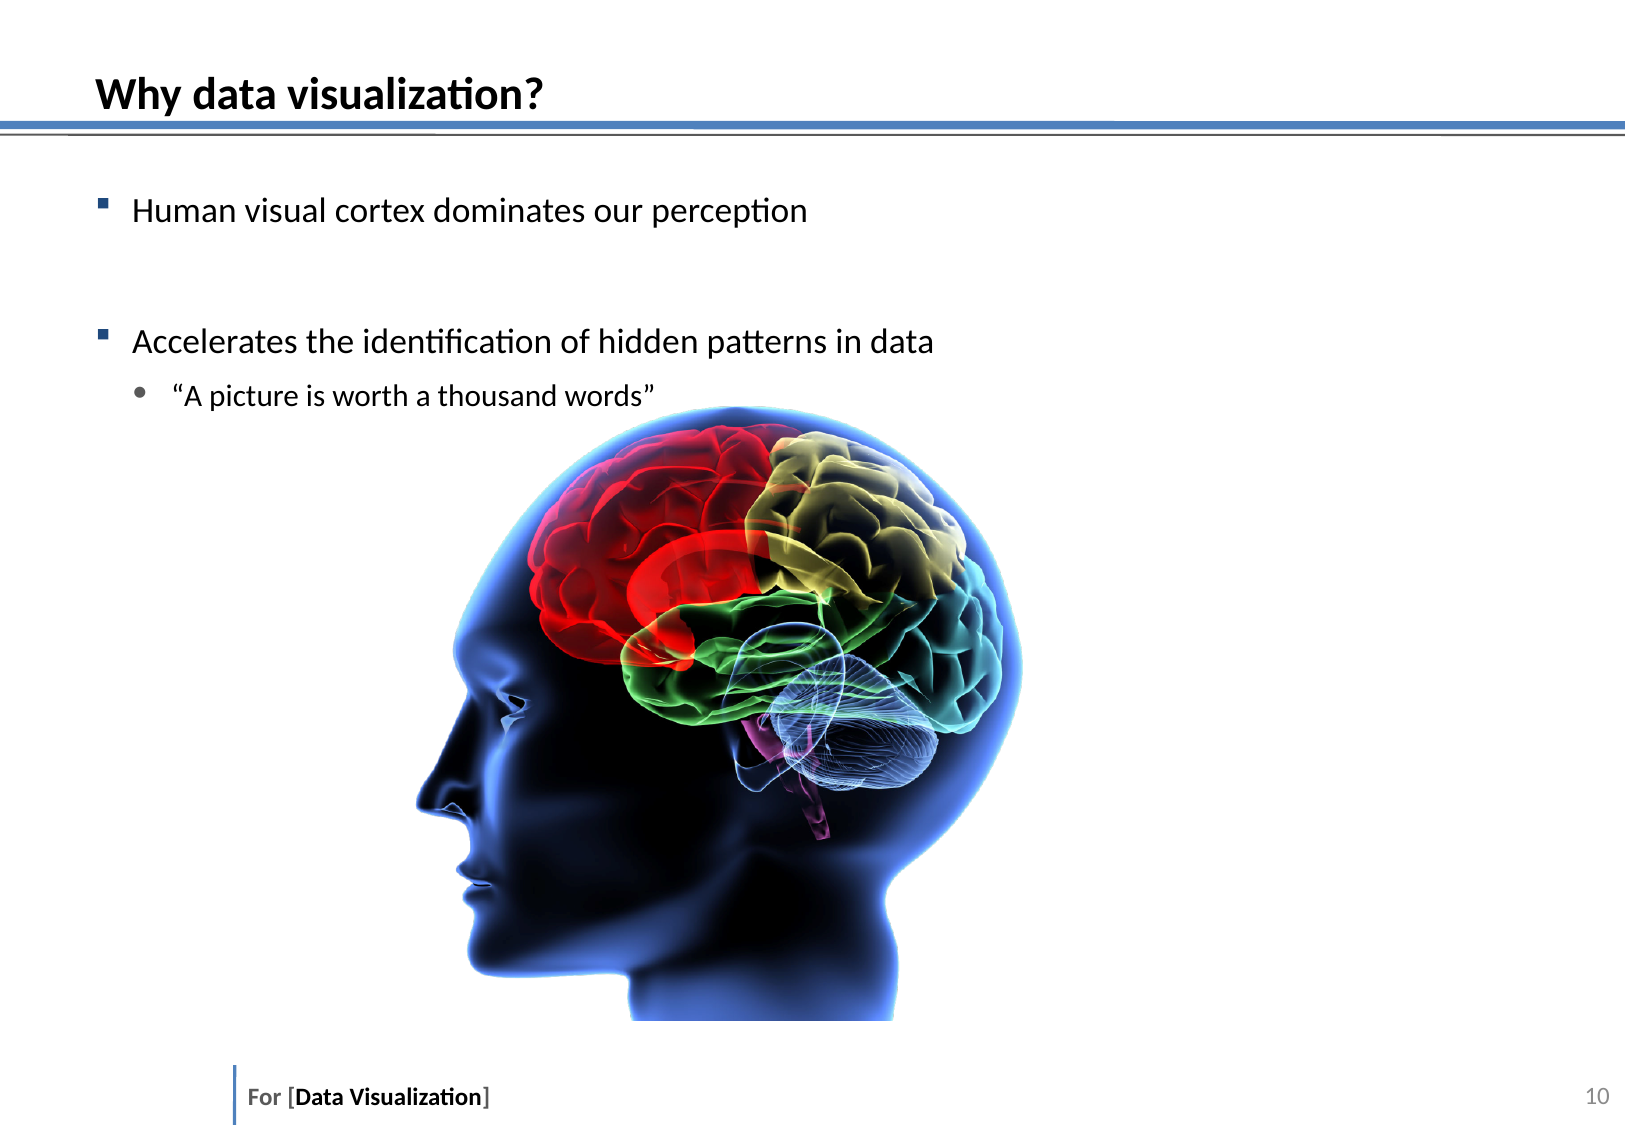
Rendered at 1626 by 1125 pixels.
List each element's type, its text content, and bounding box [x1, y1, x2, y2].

list Human visual cortex dominates our perception Accelerates the identification of hidden patterns in data “A picture is worth a thousand words” [87, 179, 1550, 1063]
title Why data visualization? [87, 10, 1416, 126]
picture [406, 392, 1036, 1022]
slide_number 9 [1543, 1065, 1625, 1125]
